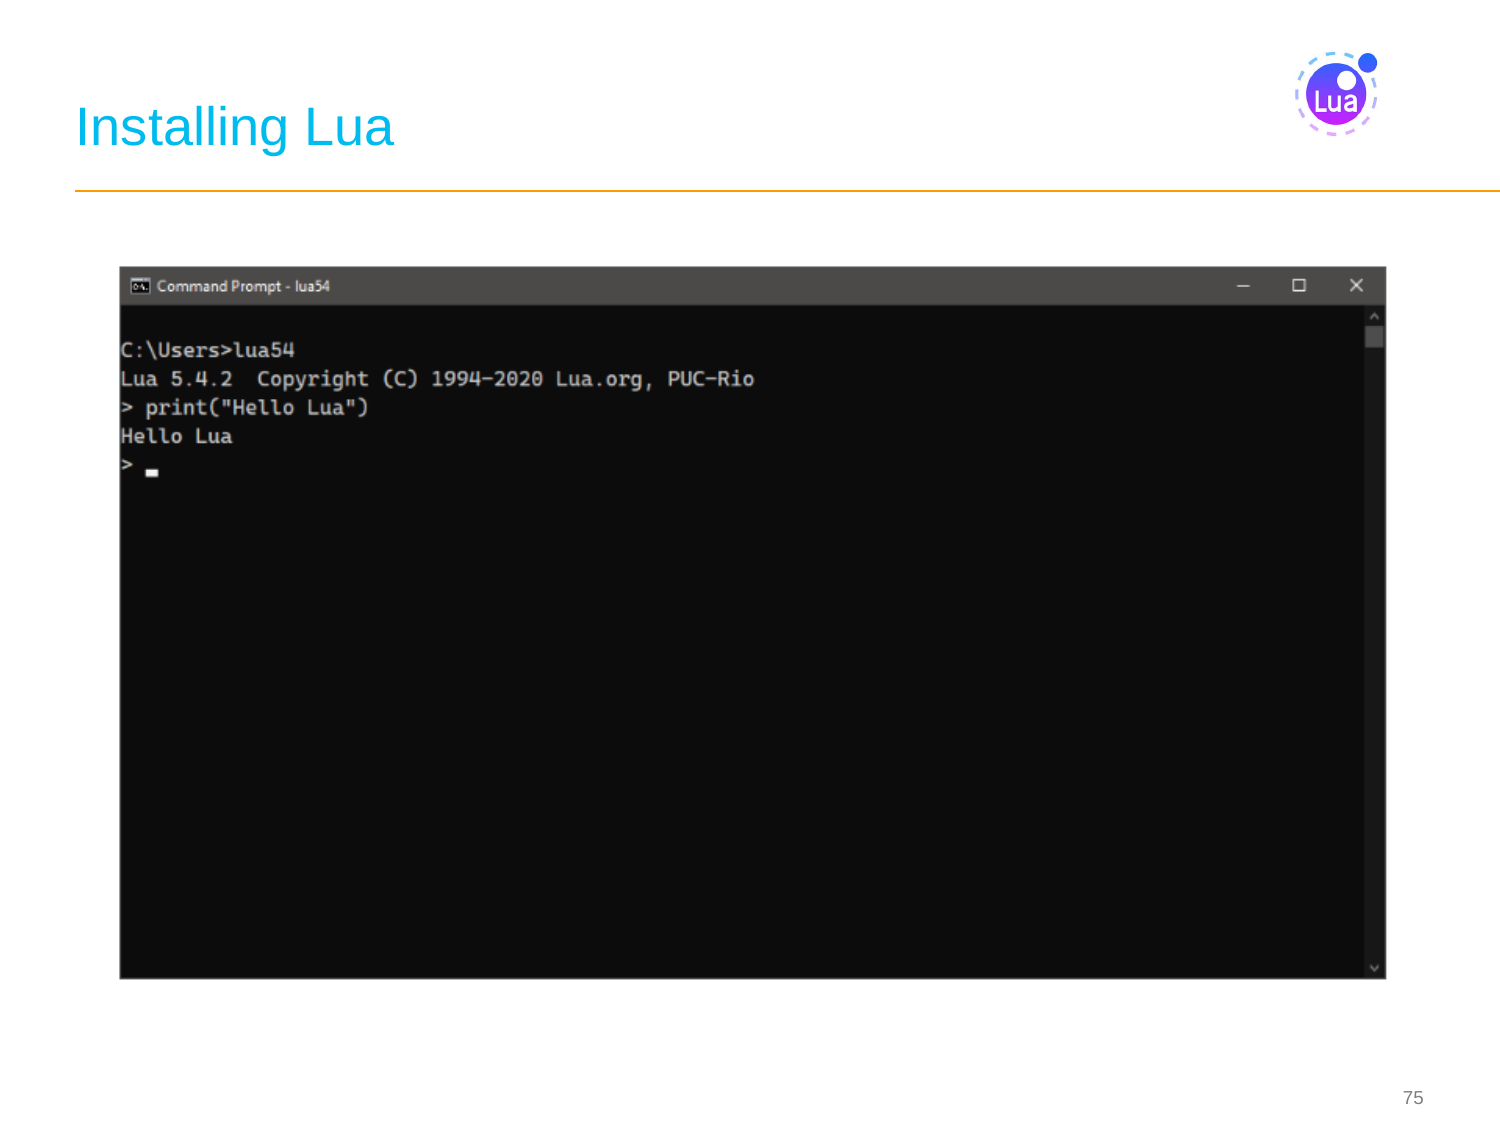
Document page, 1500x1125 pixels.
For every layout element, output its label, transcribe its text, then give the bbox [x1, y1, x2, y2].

picture [90, 237, 1410, 1001]
title Installing Lua [75, 27, 1422, 157]
